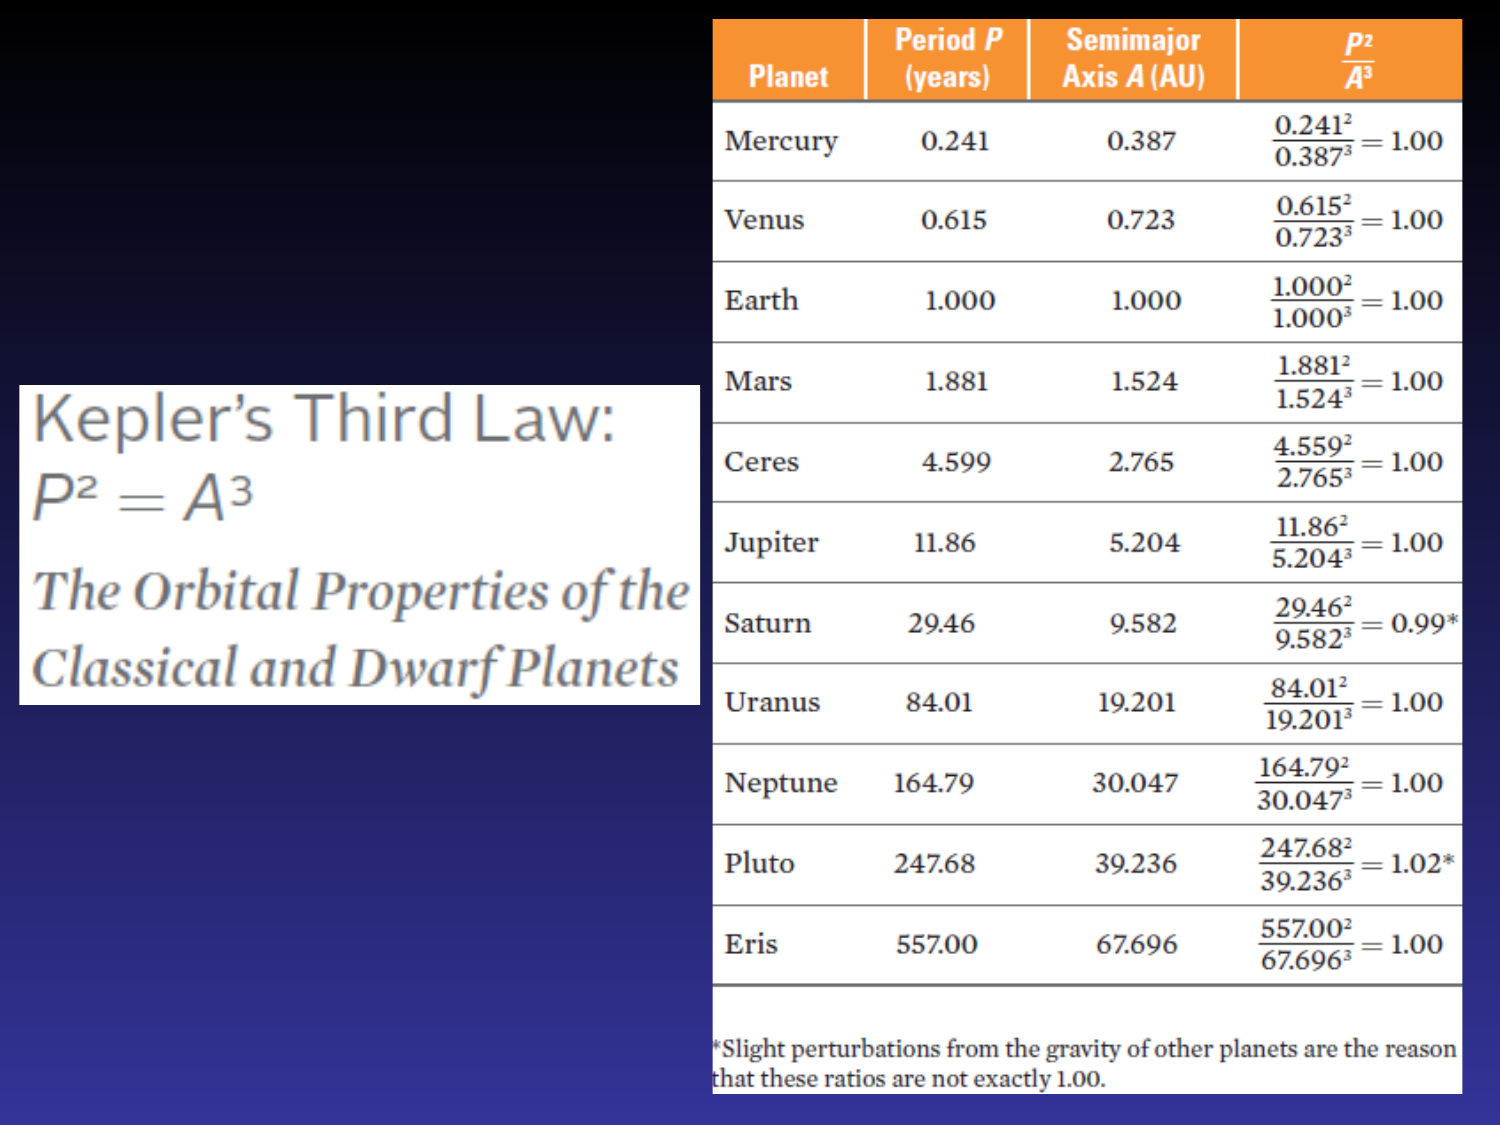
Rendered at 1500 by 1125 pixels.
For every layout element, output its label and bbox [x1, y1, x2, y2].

picture [712, 19, 1463, 1094]
picture [19, 385, 701, 705]
